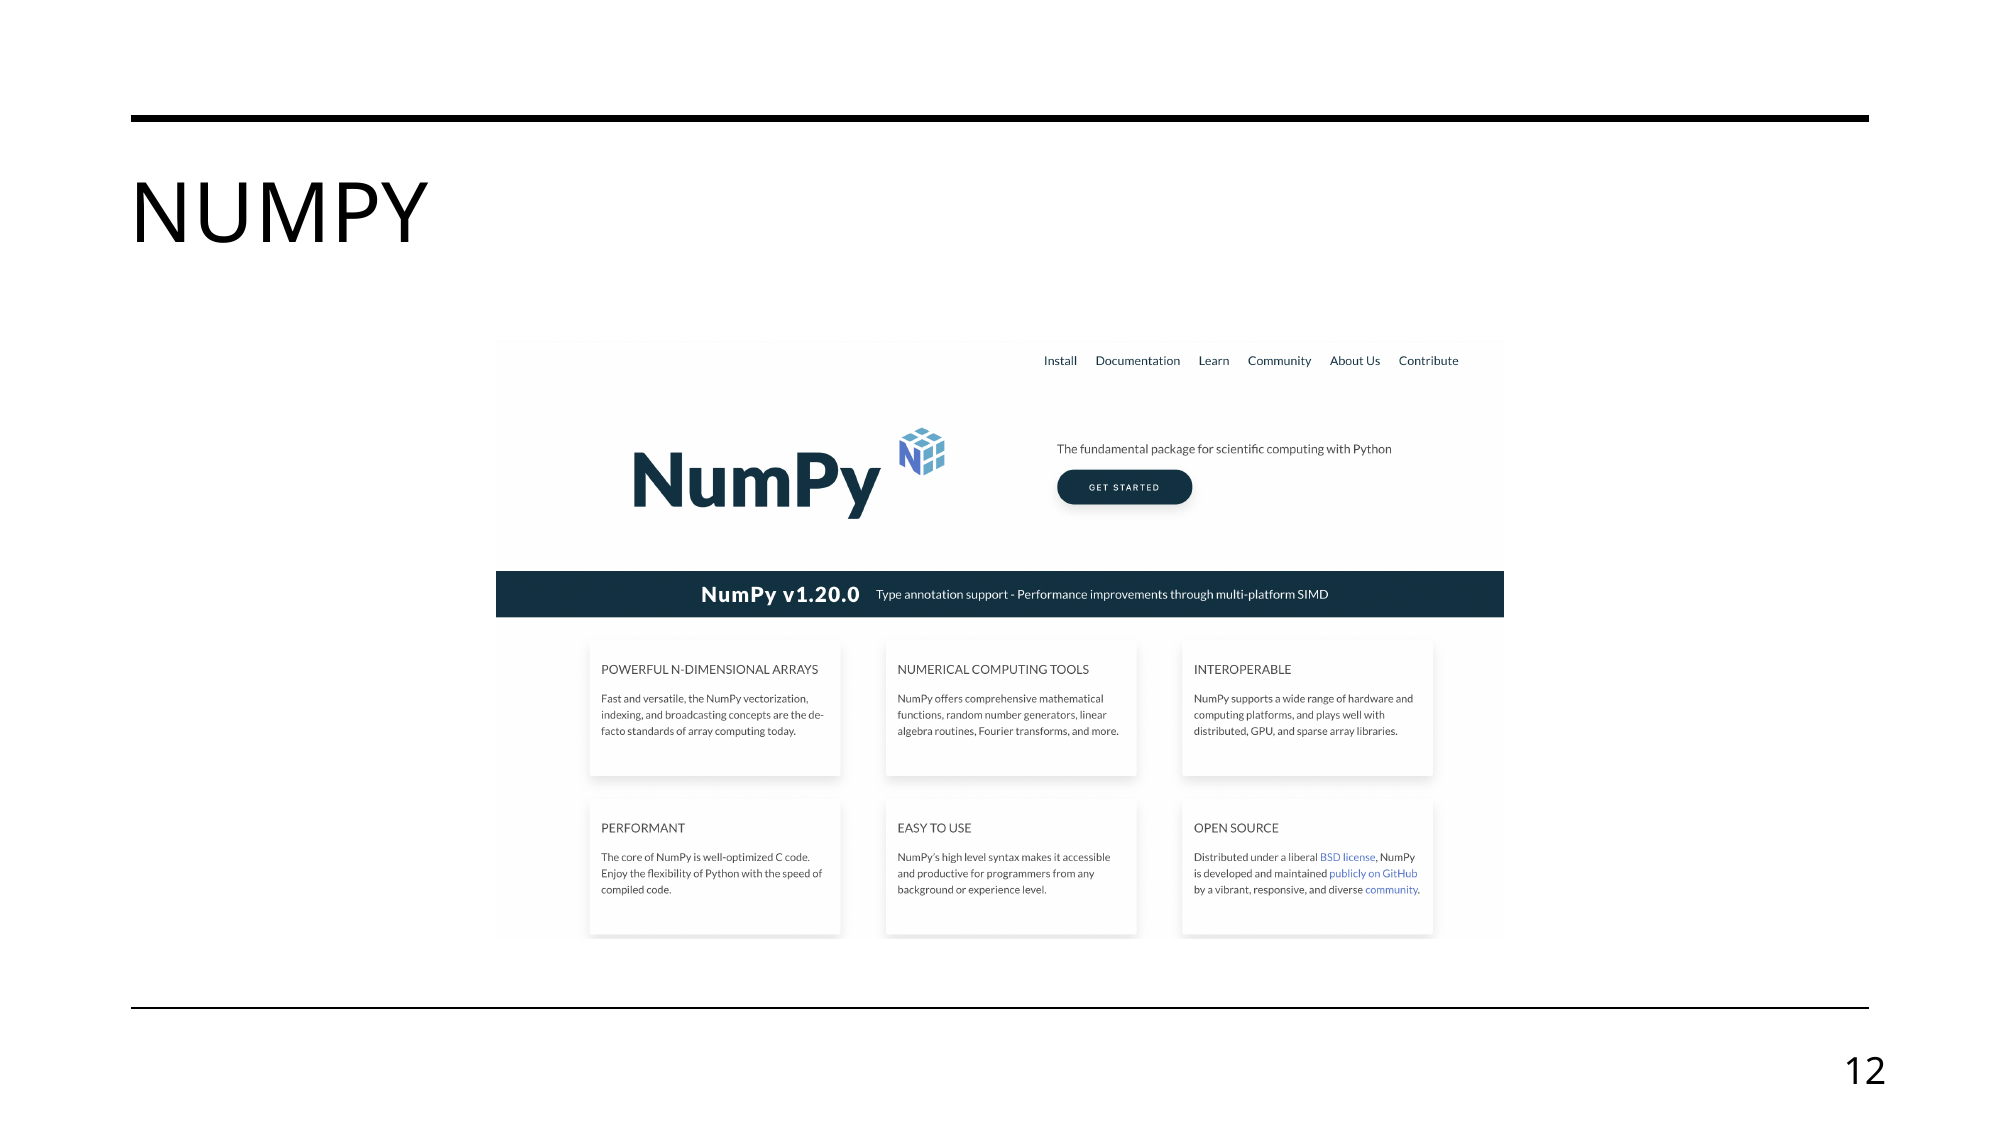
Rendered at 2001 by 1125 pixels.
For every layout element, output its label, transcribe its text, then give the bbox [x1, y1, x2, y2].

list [495, 341, 1504, 939]
title Numpy [114, 151, 1869, 377]
slide_number 11 [1791, 1042, 1902, 1103]
